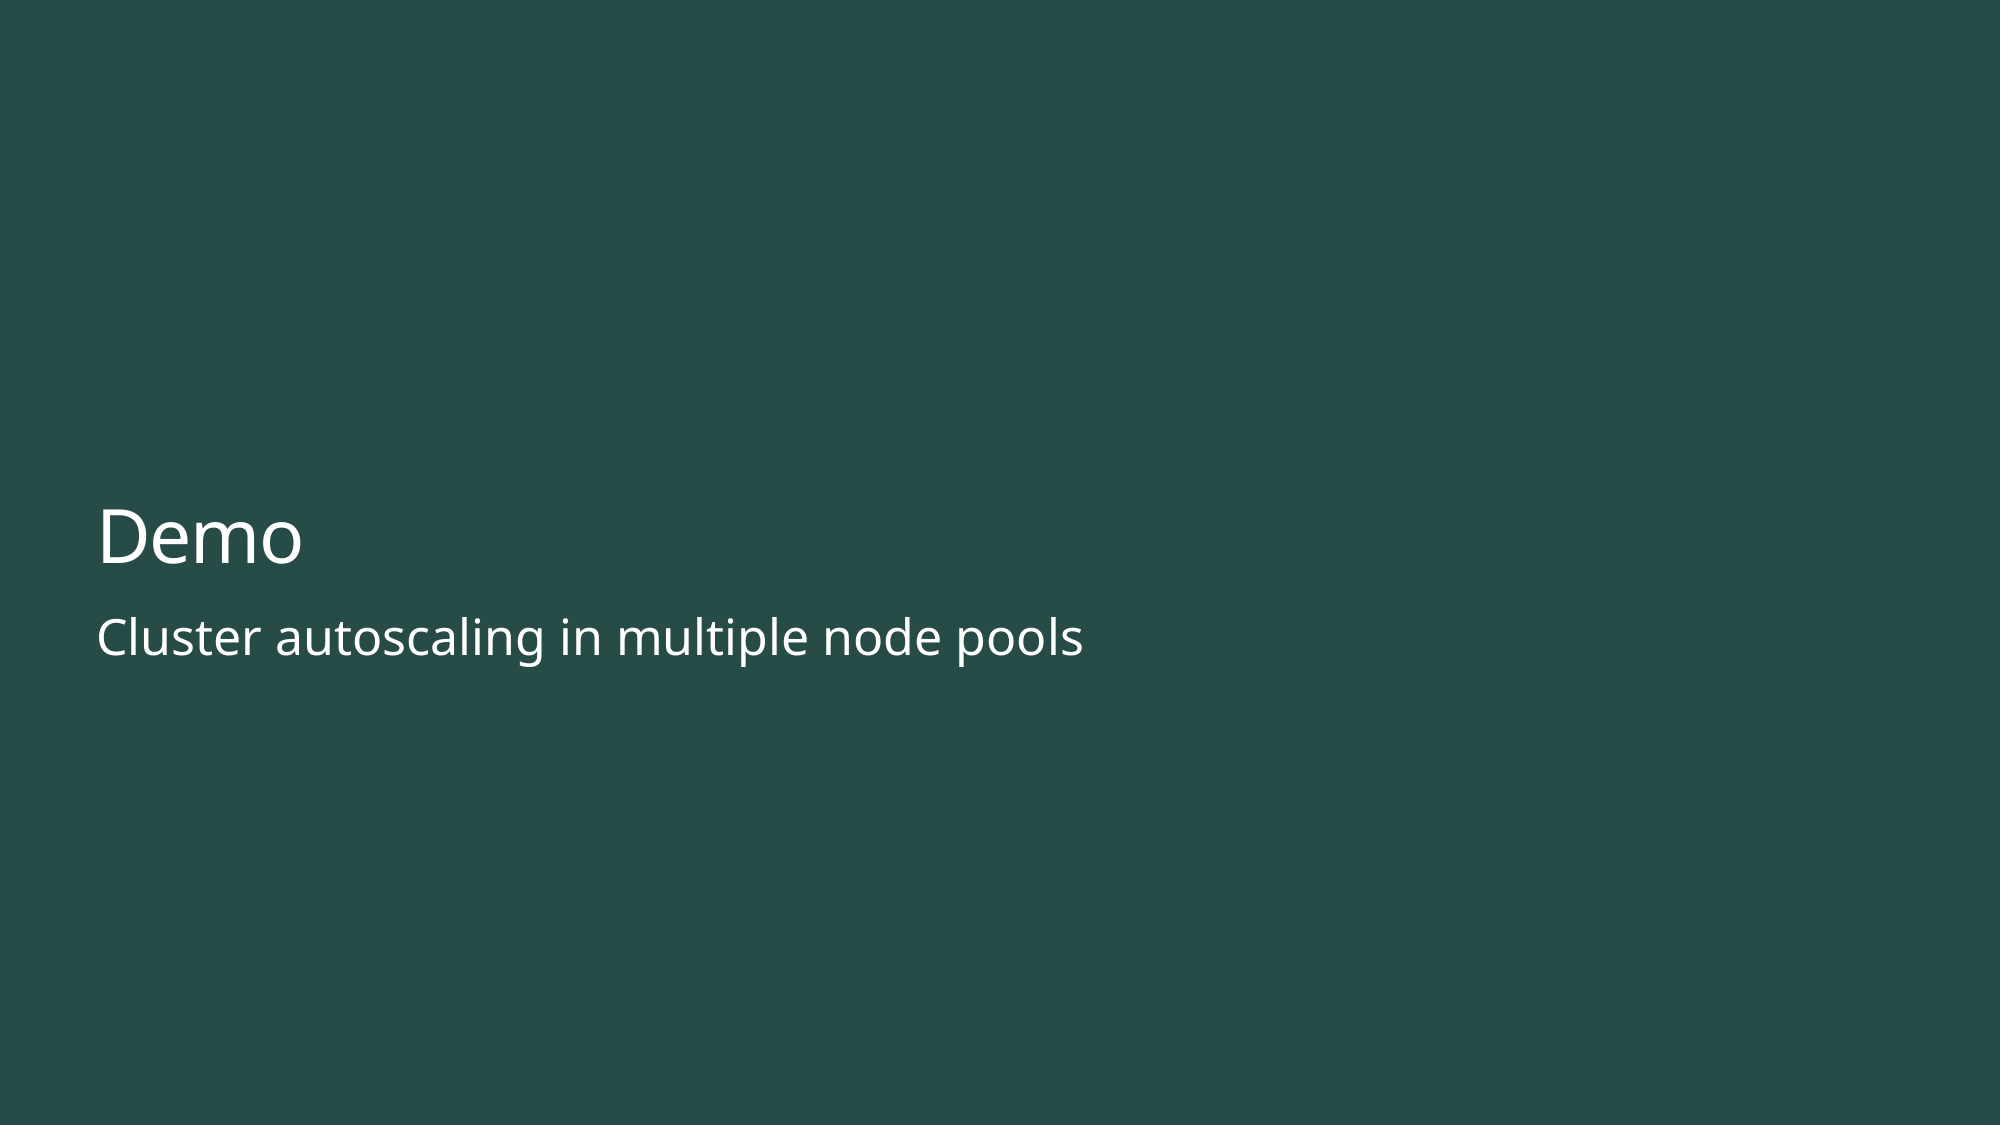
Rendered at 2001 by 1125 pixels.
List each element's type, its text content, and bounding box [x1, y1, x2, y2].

title Demo [96, 498, 1596, 580]
list Cluster autoscaling in multiple node pools [96, 605, 1596, 667]
